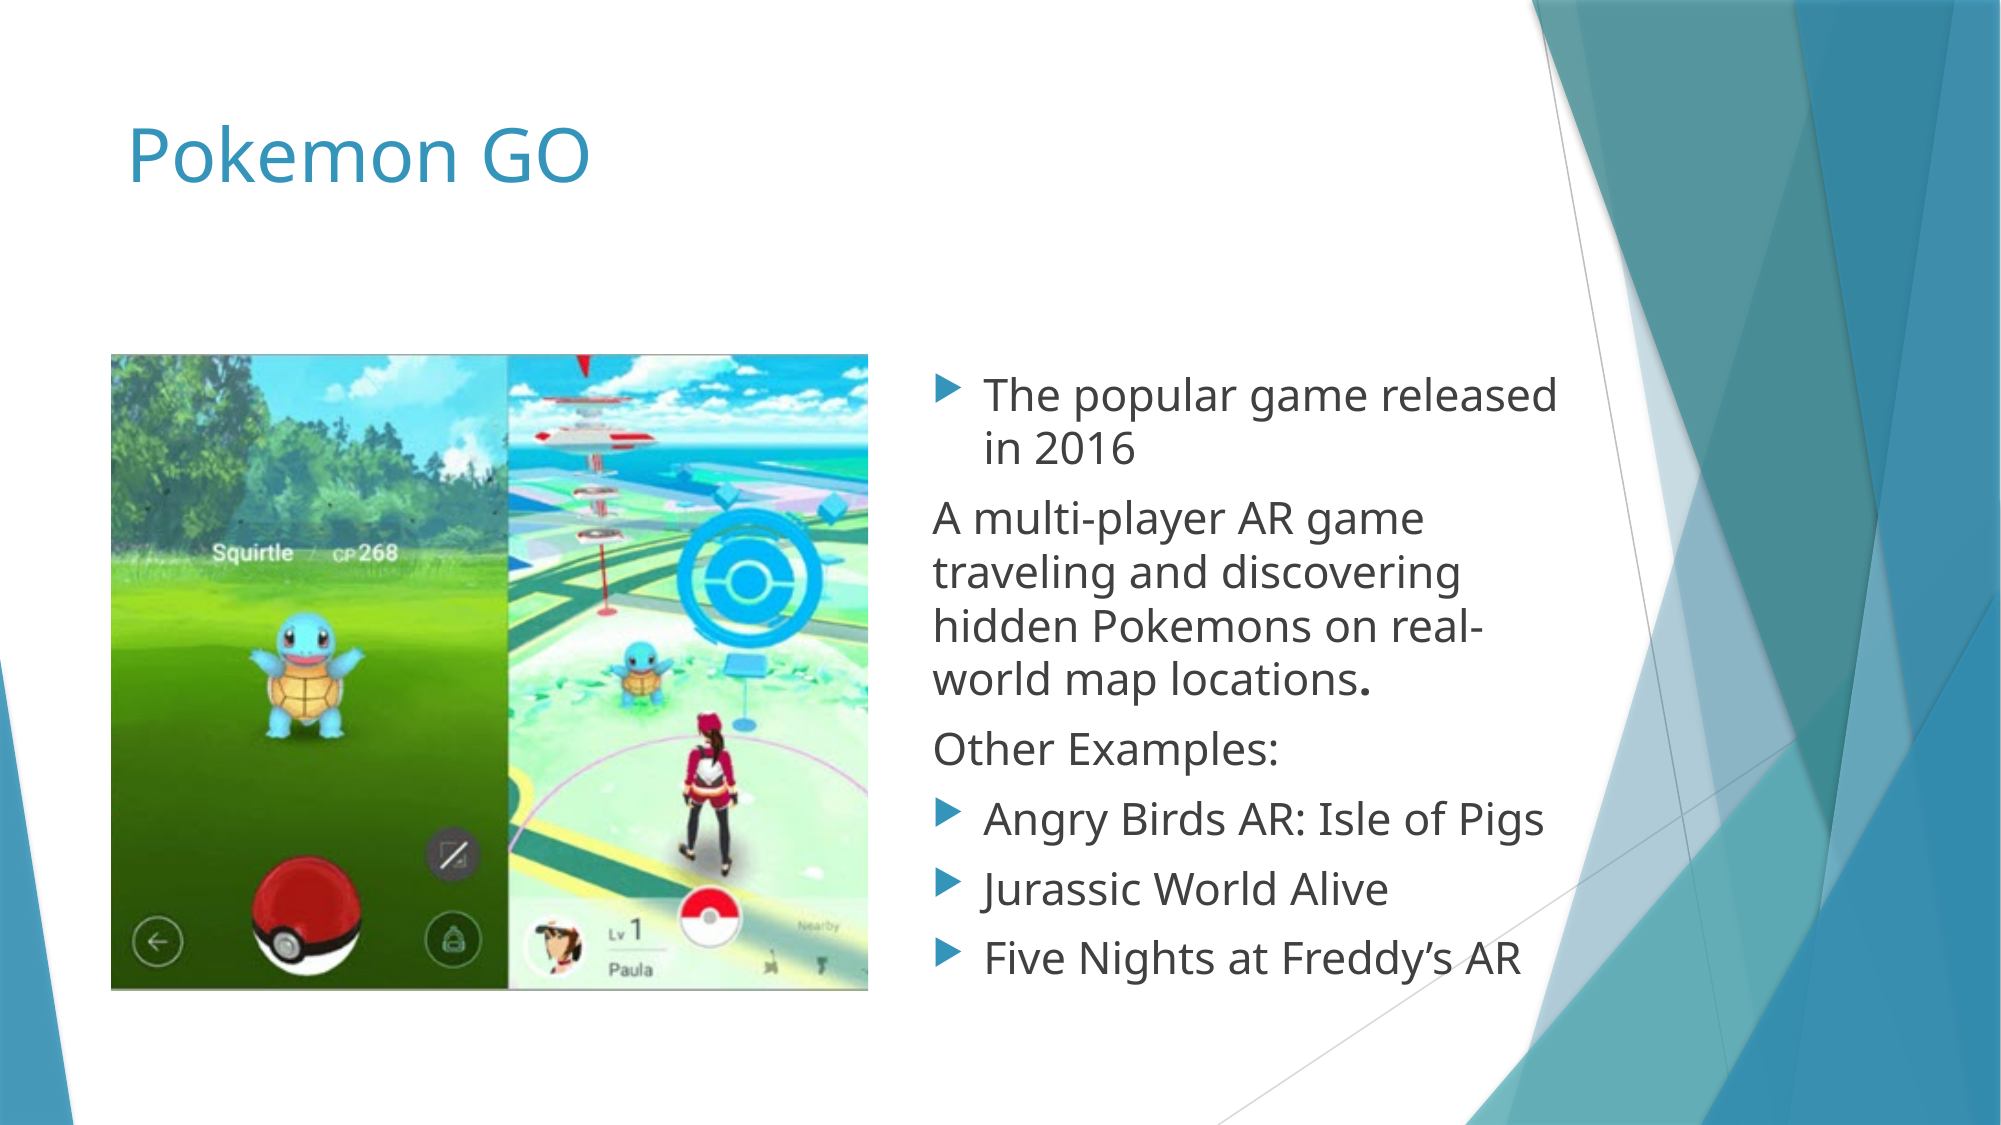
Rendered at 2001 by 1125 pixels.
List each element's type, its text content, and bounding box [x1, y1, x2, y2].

list The popular game released in 2016 A multi-player AR game traveling and discovering hidden Pokemons on real-world map locations. Other Examples: Angry Birds AR: Isle of Pigs Jurassic World Alive Five Nights at Freddy’s AR [917, 358, 1604, 996]
picture [110, 353, 869, 992]
title Pokemon GO [111, 99, 1522, 317]
